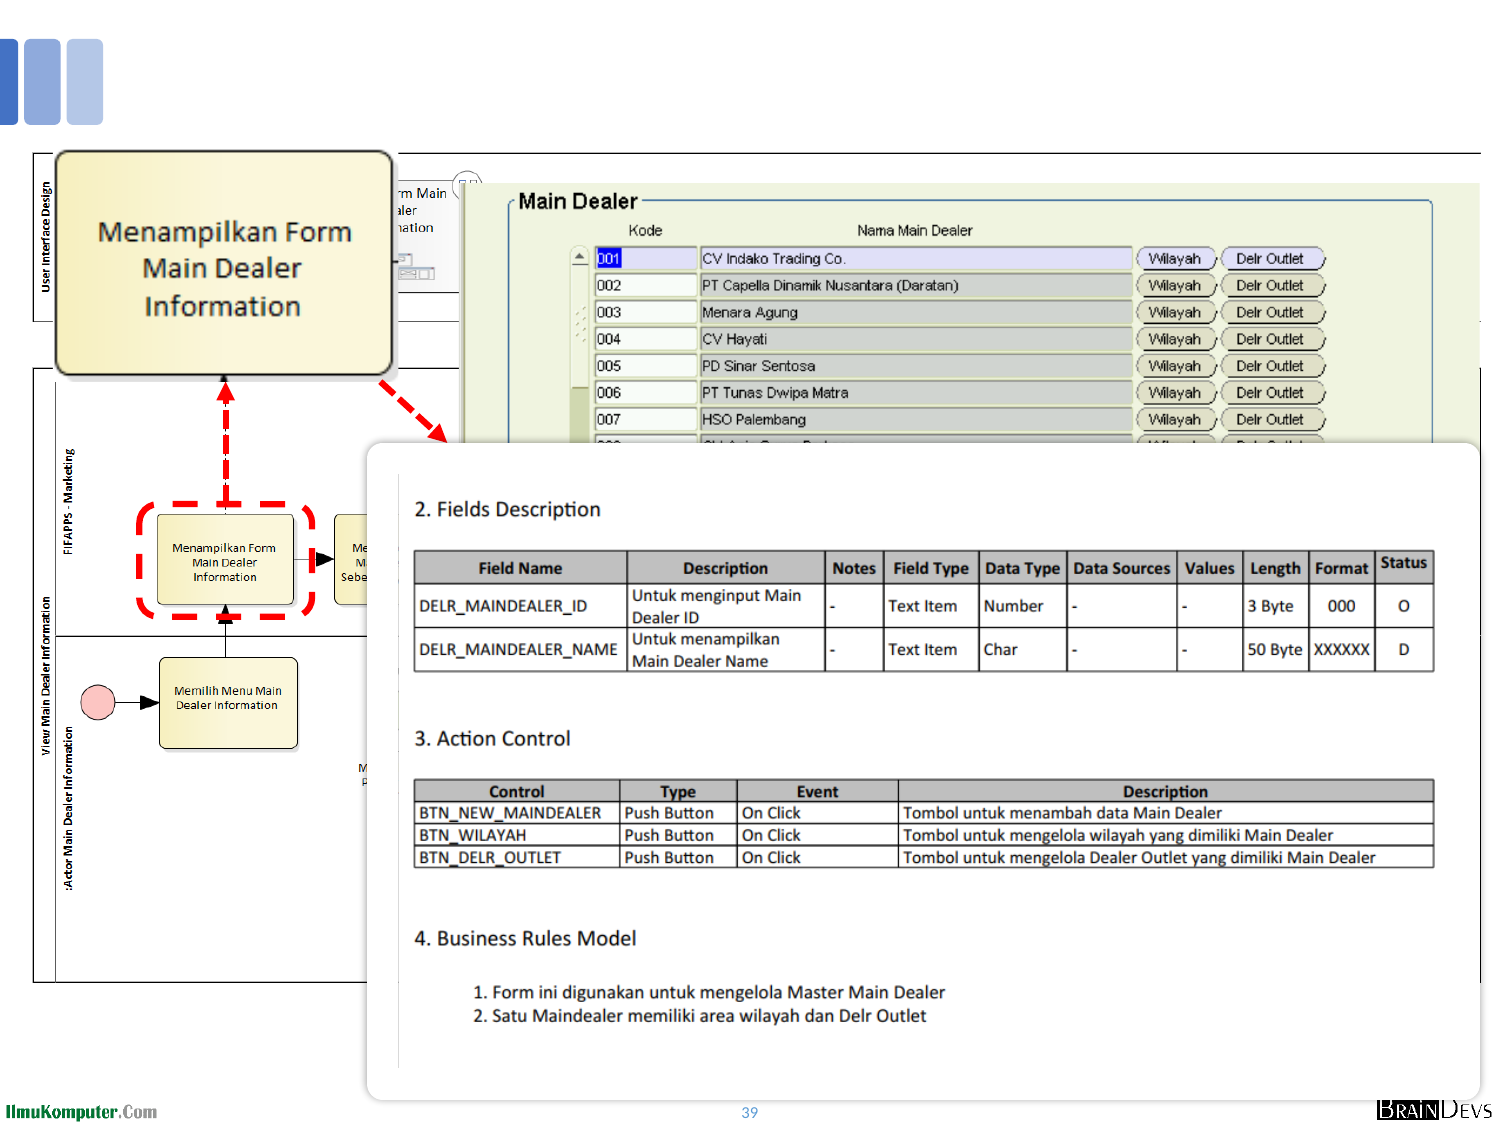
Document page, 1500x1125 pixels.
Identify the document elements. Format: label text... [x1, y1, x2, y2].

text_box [380, 381, 448, 443]
picture [1377, 1095, 1494, 1120]
picture [4, 1098, 158, 1125]
picture [20, 146, 1488, 1069]
slide_number 39 [581, 1105, 919, 1125]
